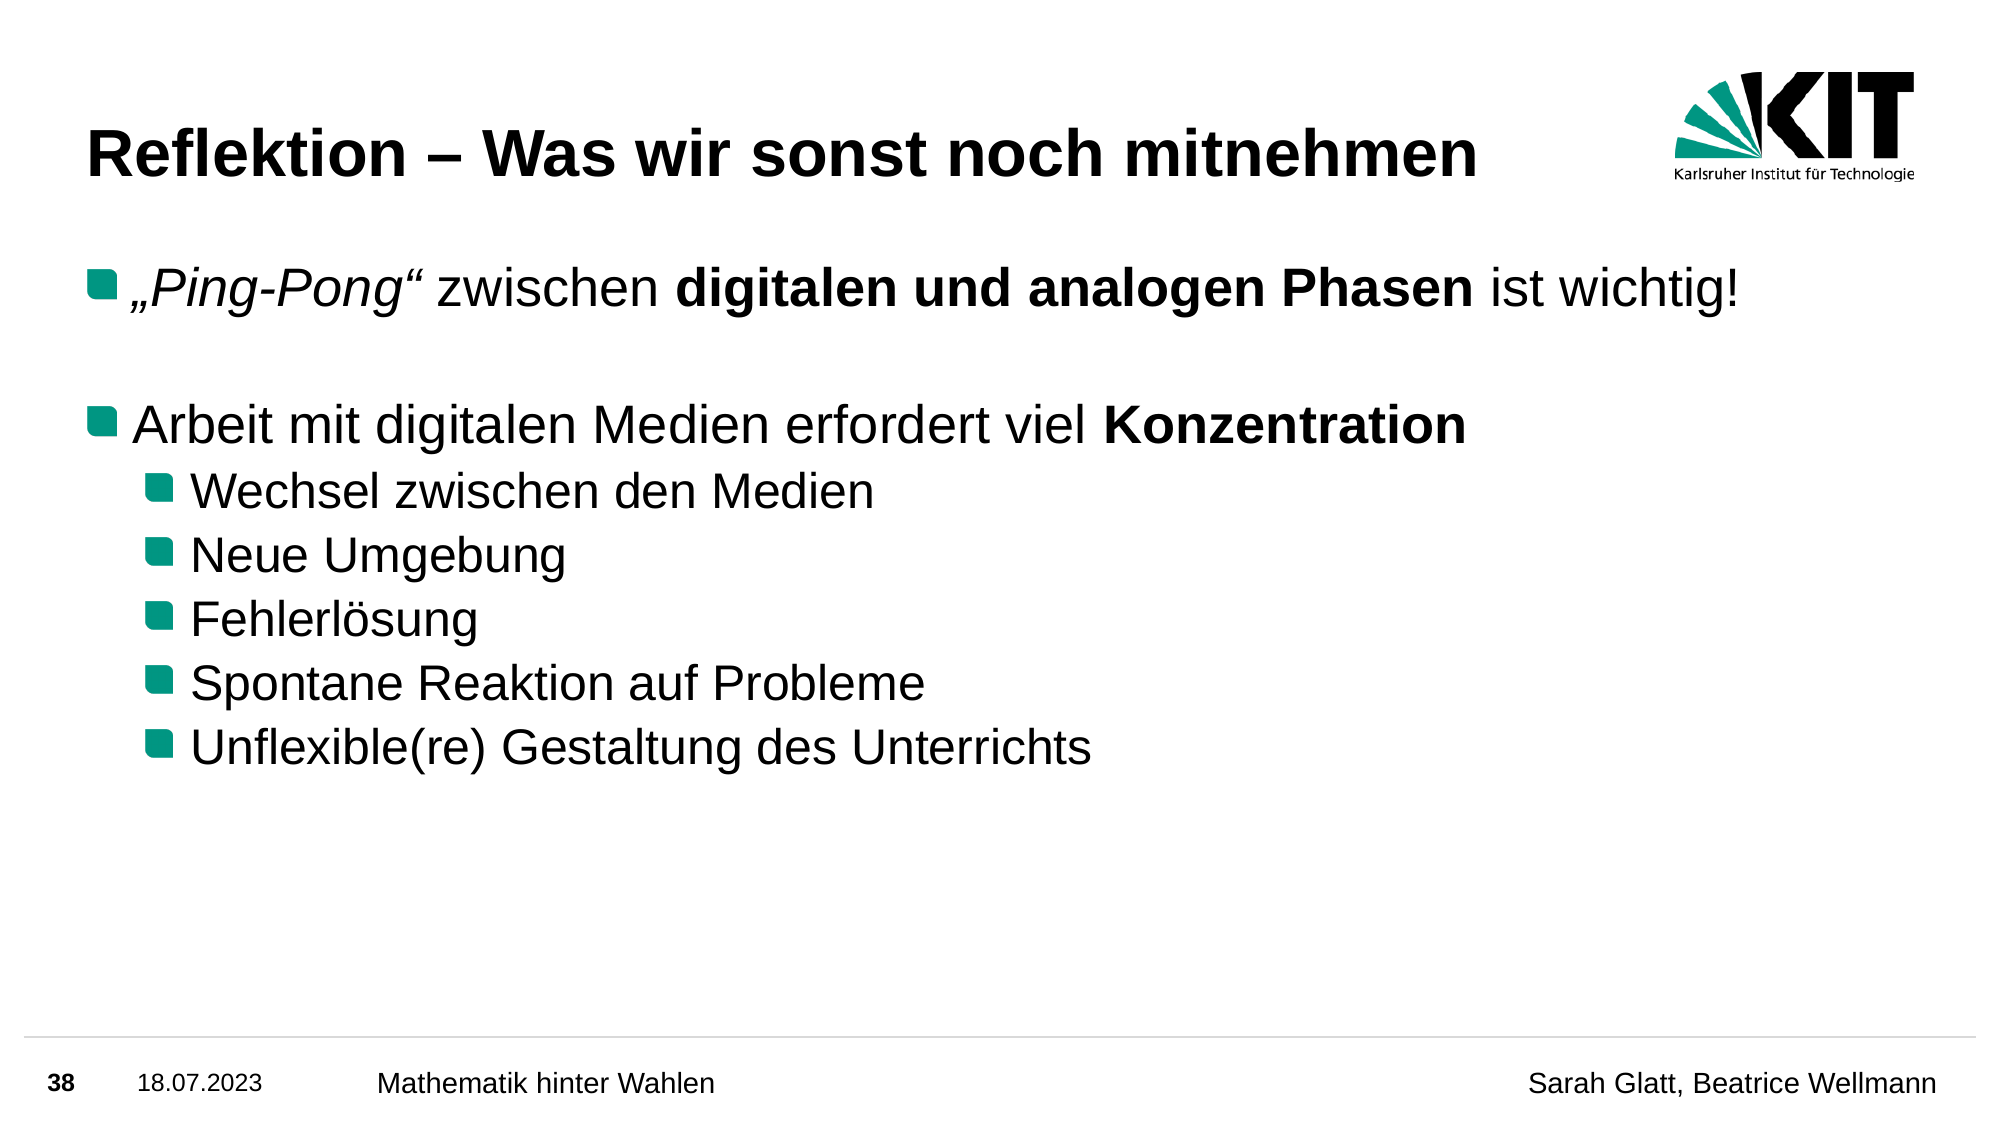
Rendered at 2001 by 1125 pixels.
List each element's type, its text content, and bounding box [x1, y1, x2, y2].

text_box Sarah Glatt, Beatrice Wellmann [1408, 1054, 1954, 1109]
picture [145, 729, 173, 761]
picture [145, 601, 173, 633]
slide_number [137, 1038, 362, 1125]
slide_number 38 [47, 1038, 119, 1125]
picture [87, 269, 117, 303]
list „Ping-Pong“ zwischen digitalen und analogen Phasen ist wichtig! Arbeit mit digitalen Medien erfordert viel Konzentration Wechsel zwischen den Medien Neue Umgebung Fehlerlösung Spontane Reaktion auf Probleme Unflexible(re) Gestaltung des Unterrichts [87, 259, 1913, 996]
picture [145, 665, 173, 697]
picture [87, 406, 117, 440]
picture [145, 537, 173, 569]
title Reflektion – Was wir sonst noch mitnehmen [86, 64, 1589, 191]
picture [145, 473, 173, 505]
picture [1675, 72, 1914, 182]
text_box Mathematik hinter Wahlen [361, 1054, 907, 1109]
